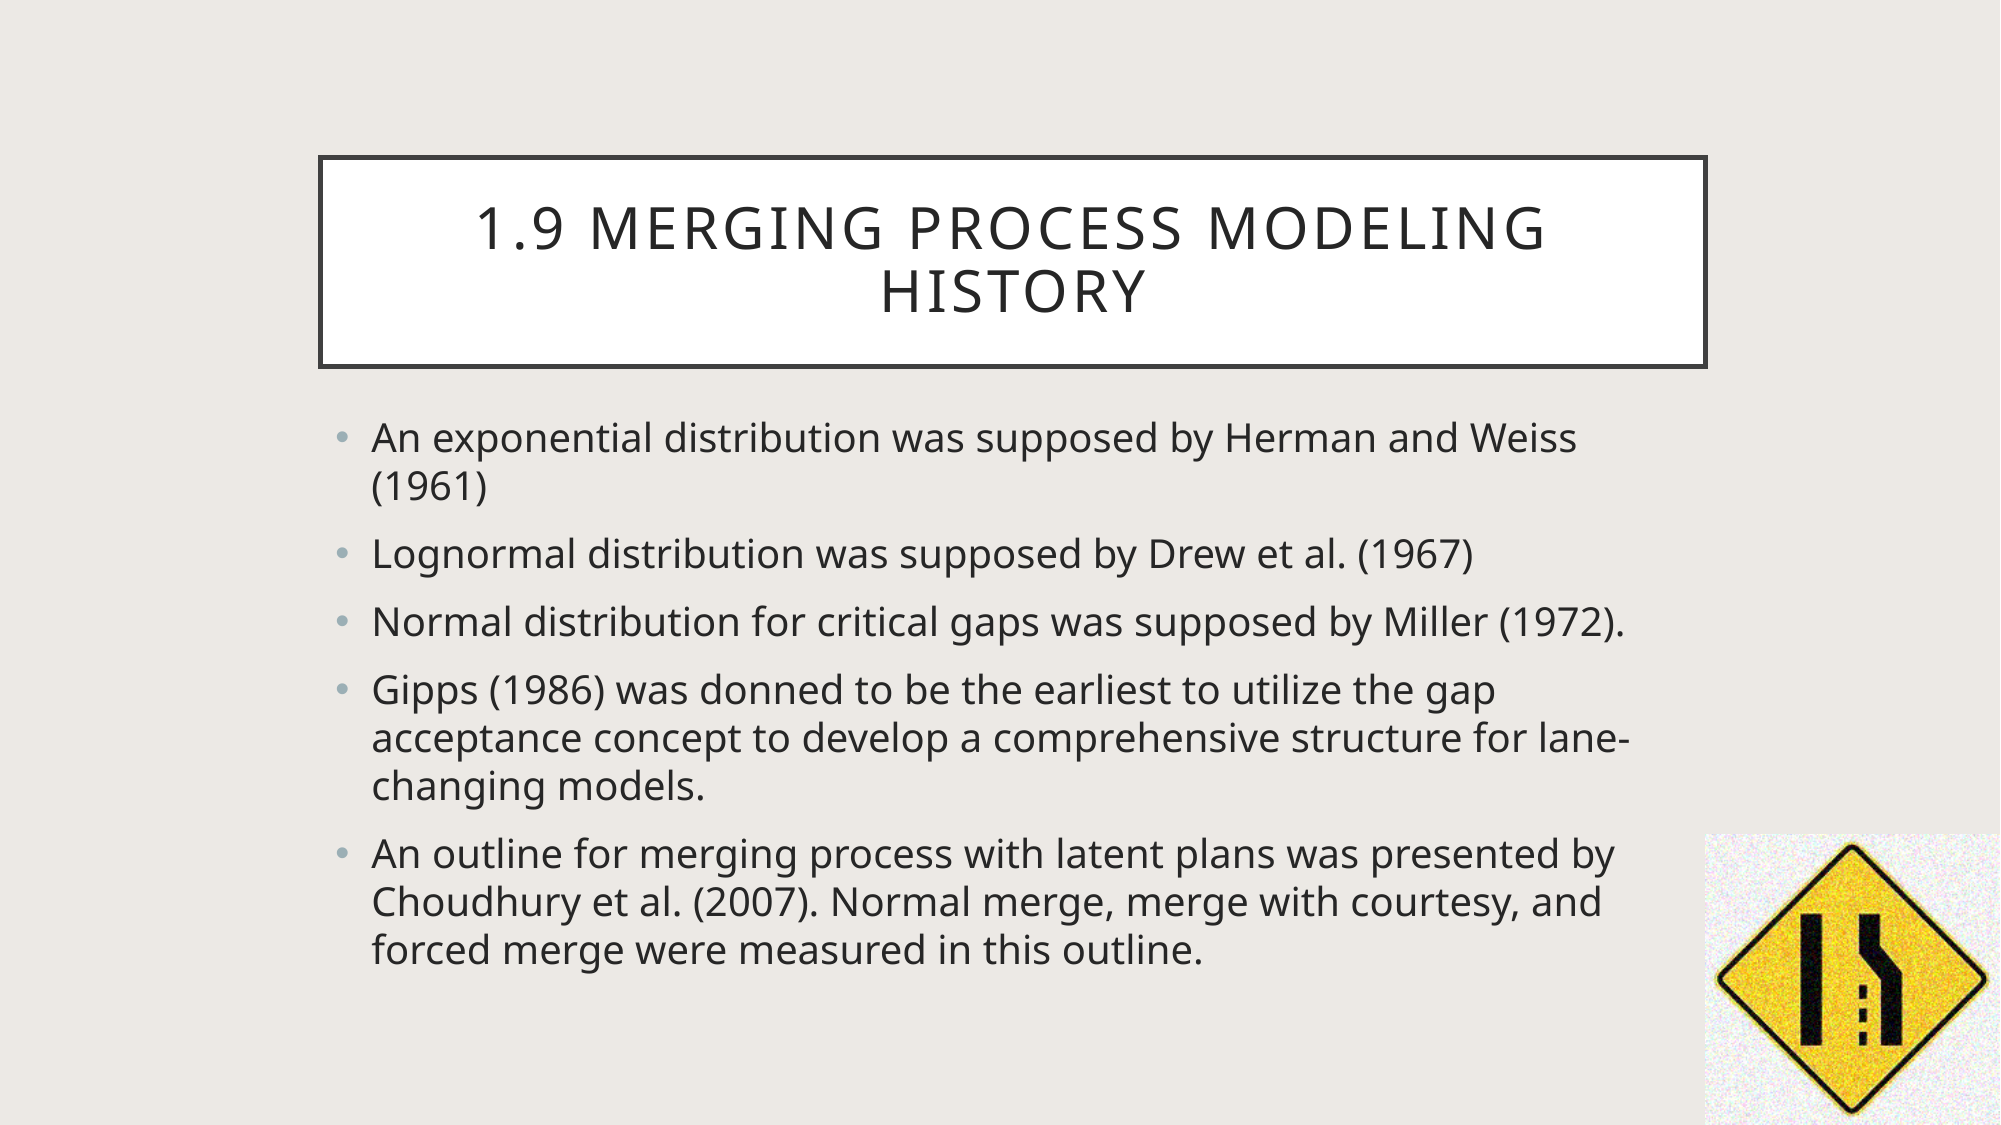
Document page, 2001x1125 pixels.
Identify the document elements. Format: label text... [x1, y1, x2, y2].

picture [1705, 834, 2000, 1125]
title 1.9 Merging Process Modeling History [318, 155, 1708, 369]
list An exponential distribution was supposed by Herman and Weiss (1961) Lognormal distribution was supposed by Drew et al. (1967) Normal distribution for critical gaps was supposed by Miller (1972). Gipps (1986) was donned to be the earliest to utilize the gap acceptance concept to develop a comprehensive structure for lane-changing models. An outline for merging process with latent plans was presented by Choudhury et al. (2007). Normal merge, merge with courtesy, and forced merge were measured in this outline. [320, 404, 1706, 981]
